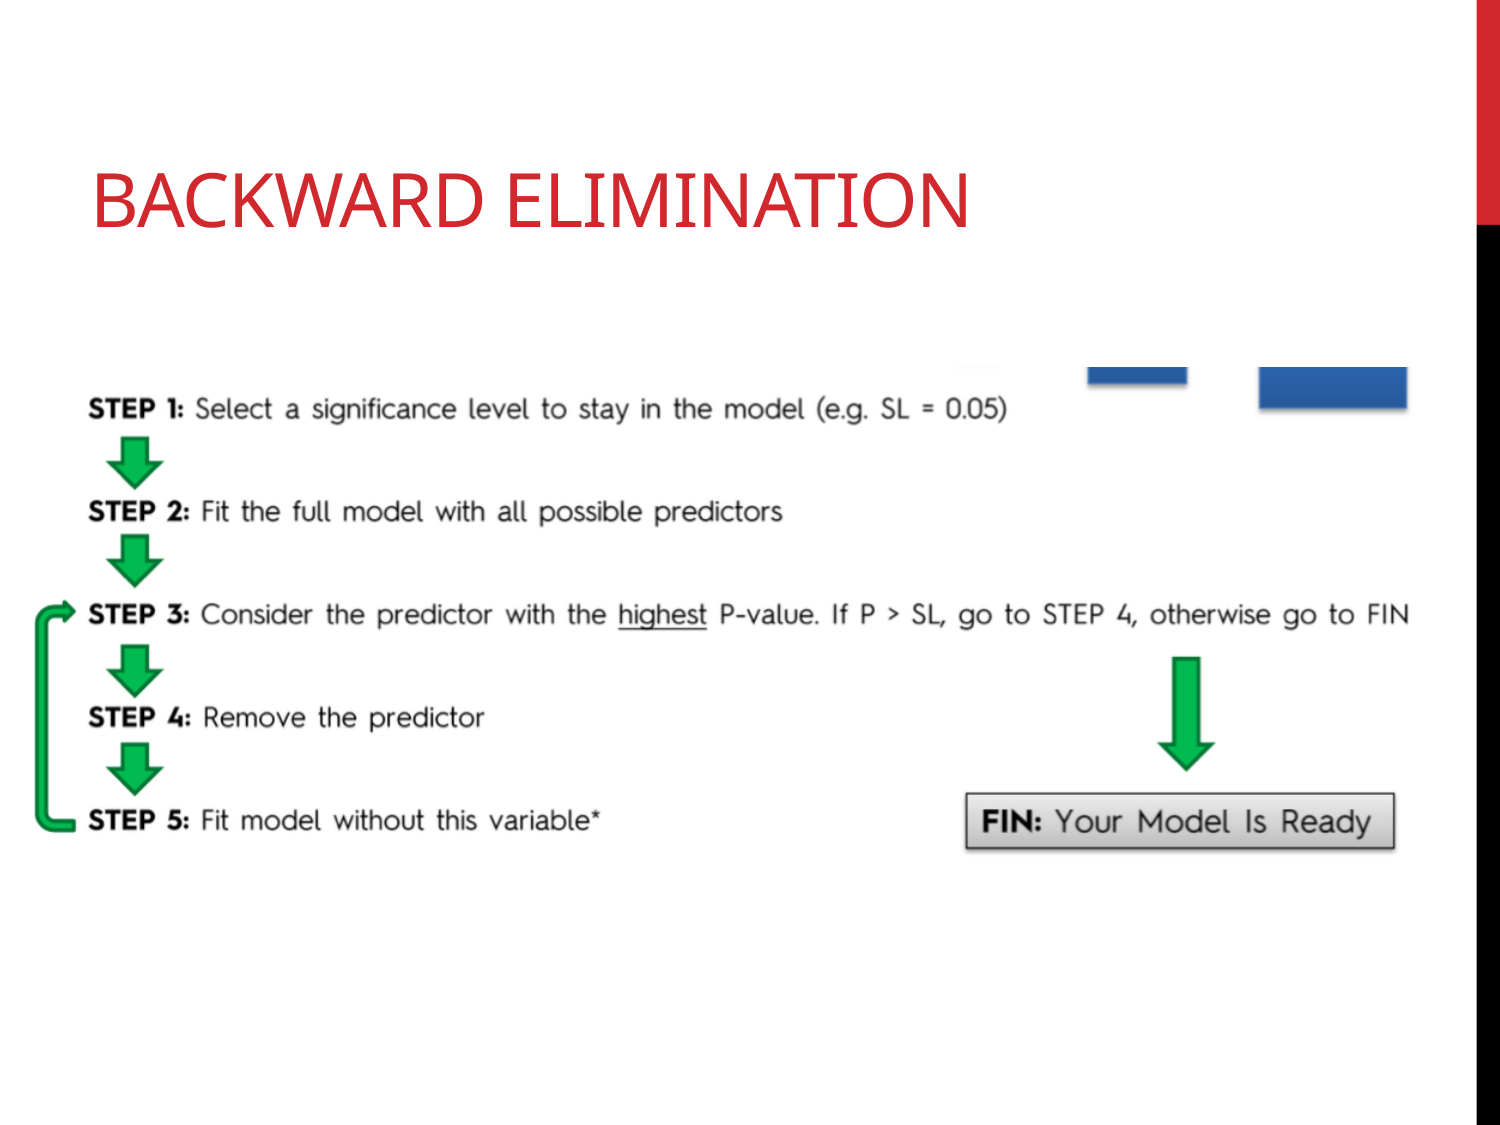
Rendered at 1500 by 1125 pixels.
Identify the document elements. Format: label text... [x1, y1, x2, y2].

picture [14, 366, 1428, 870]
title Backward Elimination [75, 25, 1025, 250]
